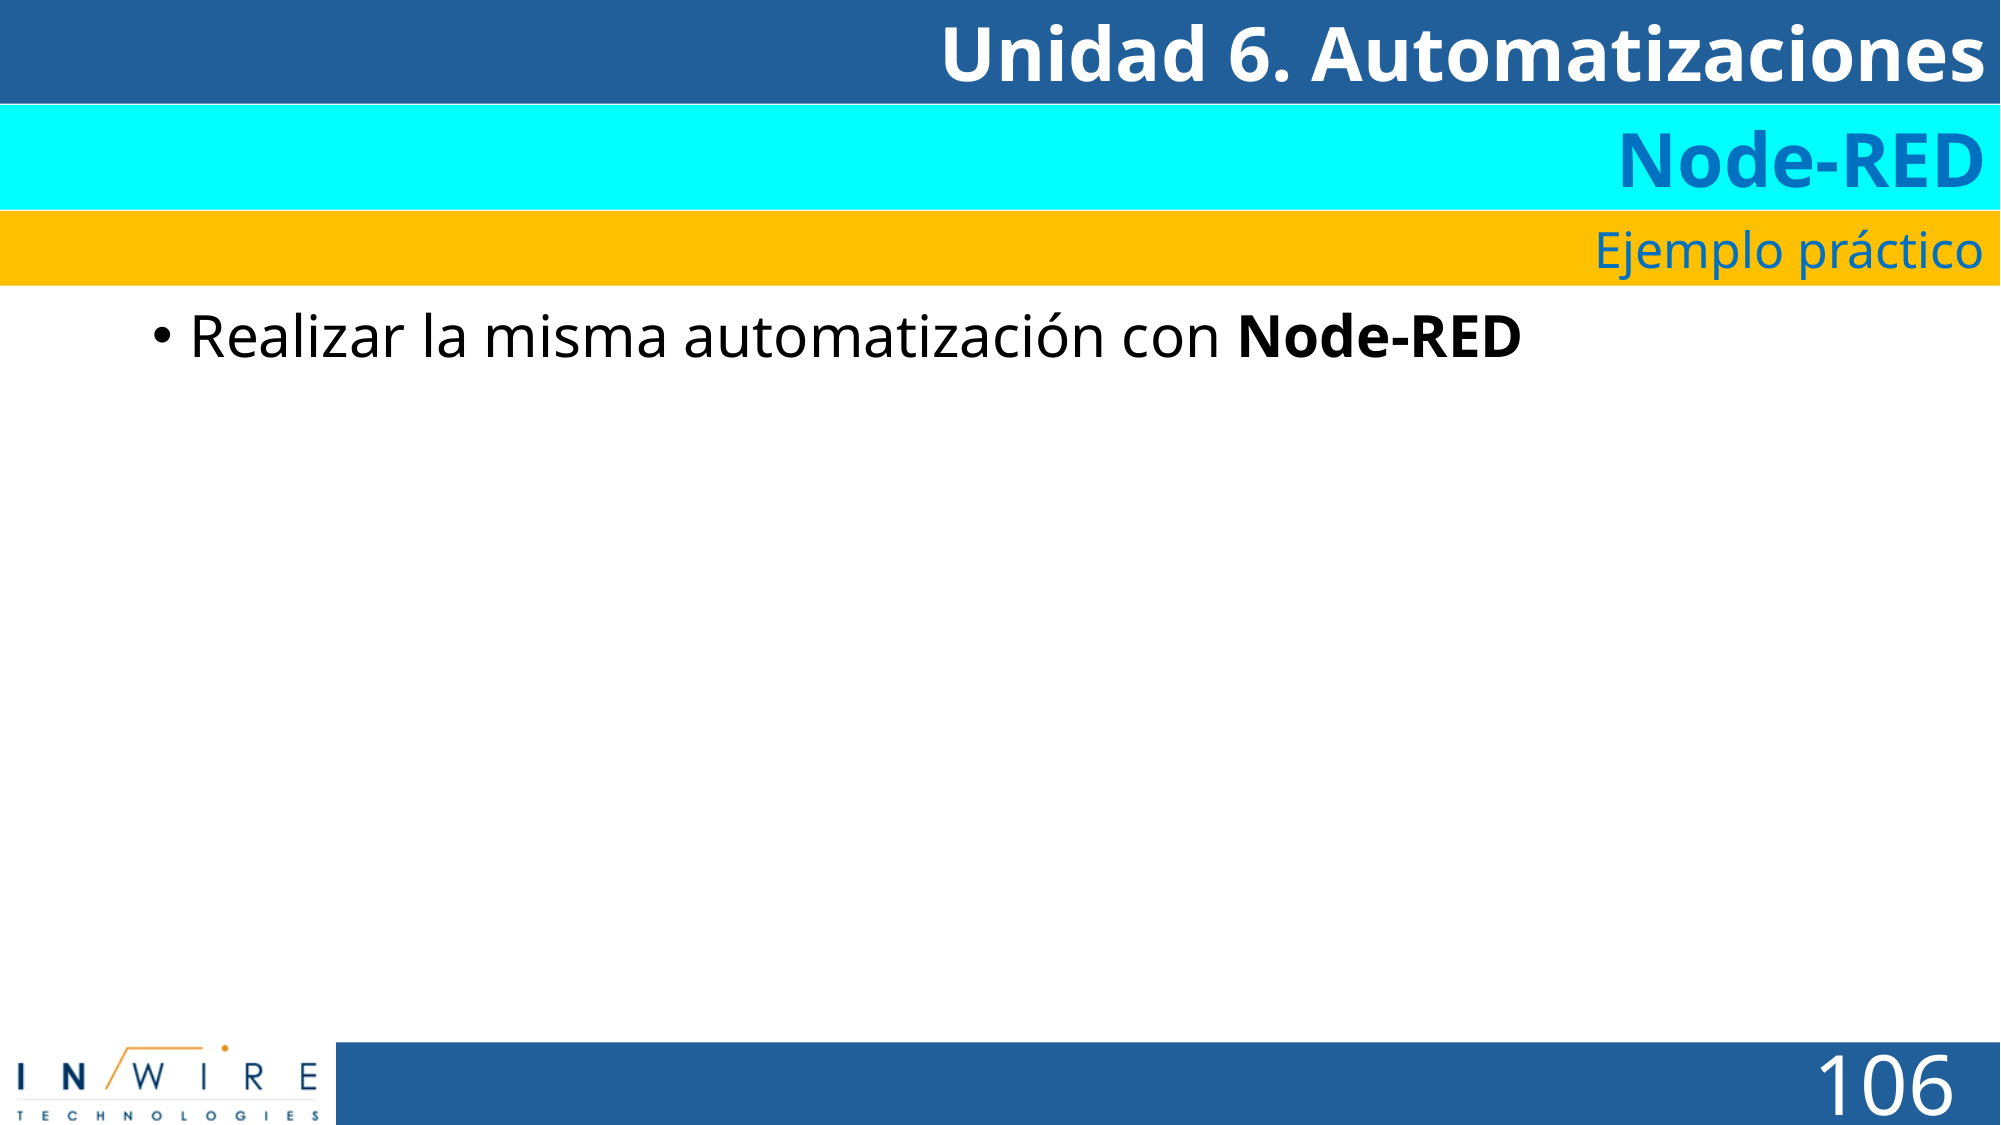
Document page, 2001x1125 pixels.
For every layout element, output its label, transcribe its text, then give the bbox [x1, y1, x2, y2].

list Realizar la misma automatización con Node-RED [137, 299, 1863, 1014]
text_box Unidad 6. Automatizaciones [0, 0, 2000, 104]
text_box Ejemplo práctico [0, 210, 2000, 286]
text_box Node-RED [0, 104, 2000, 210]
picture [0, 1037, 336, 1125]
